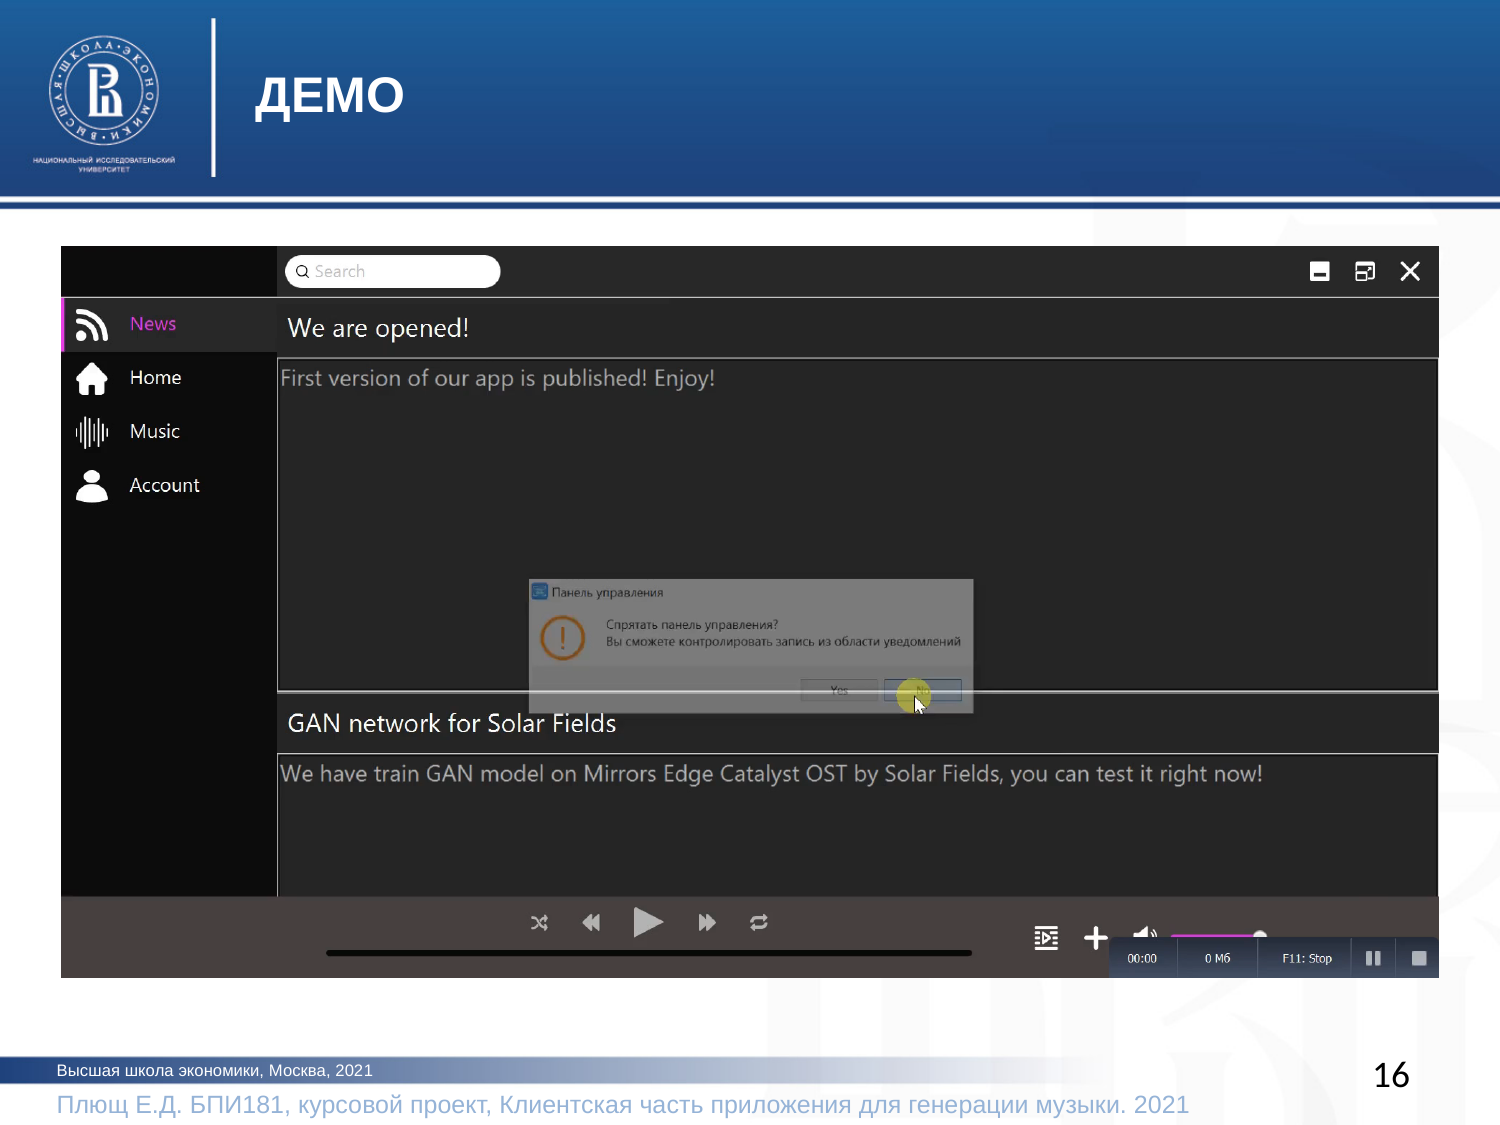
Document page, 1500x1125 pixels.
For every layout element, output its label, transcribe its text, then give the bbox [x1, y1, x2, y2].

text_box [60, 245, 1440, 979]
text_box Плющ Е.Д. БПИ181, курсовой проект, Клиентская часть приложения для генерации музыки. 2021 [41, 1080, 1455, 1125]
picture [0, 0, 1500, 1125]
slide_number 16 [1074, 1042, 1425, 1080]
text_box Высшая школа экономики, Москва, 2021 [41, 1052, 722, 1080]
text_box ДЕМО [241, 58, 1461, 126]
